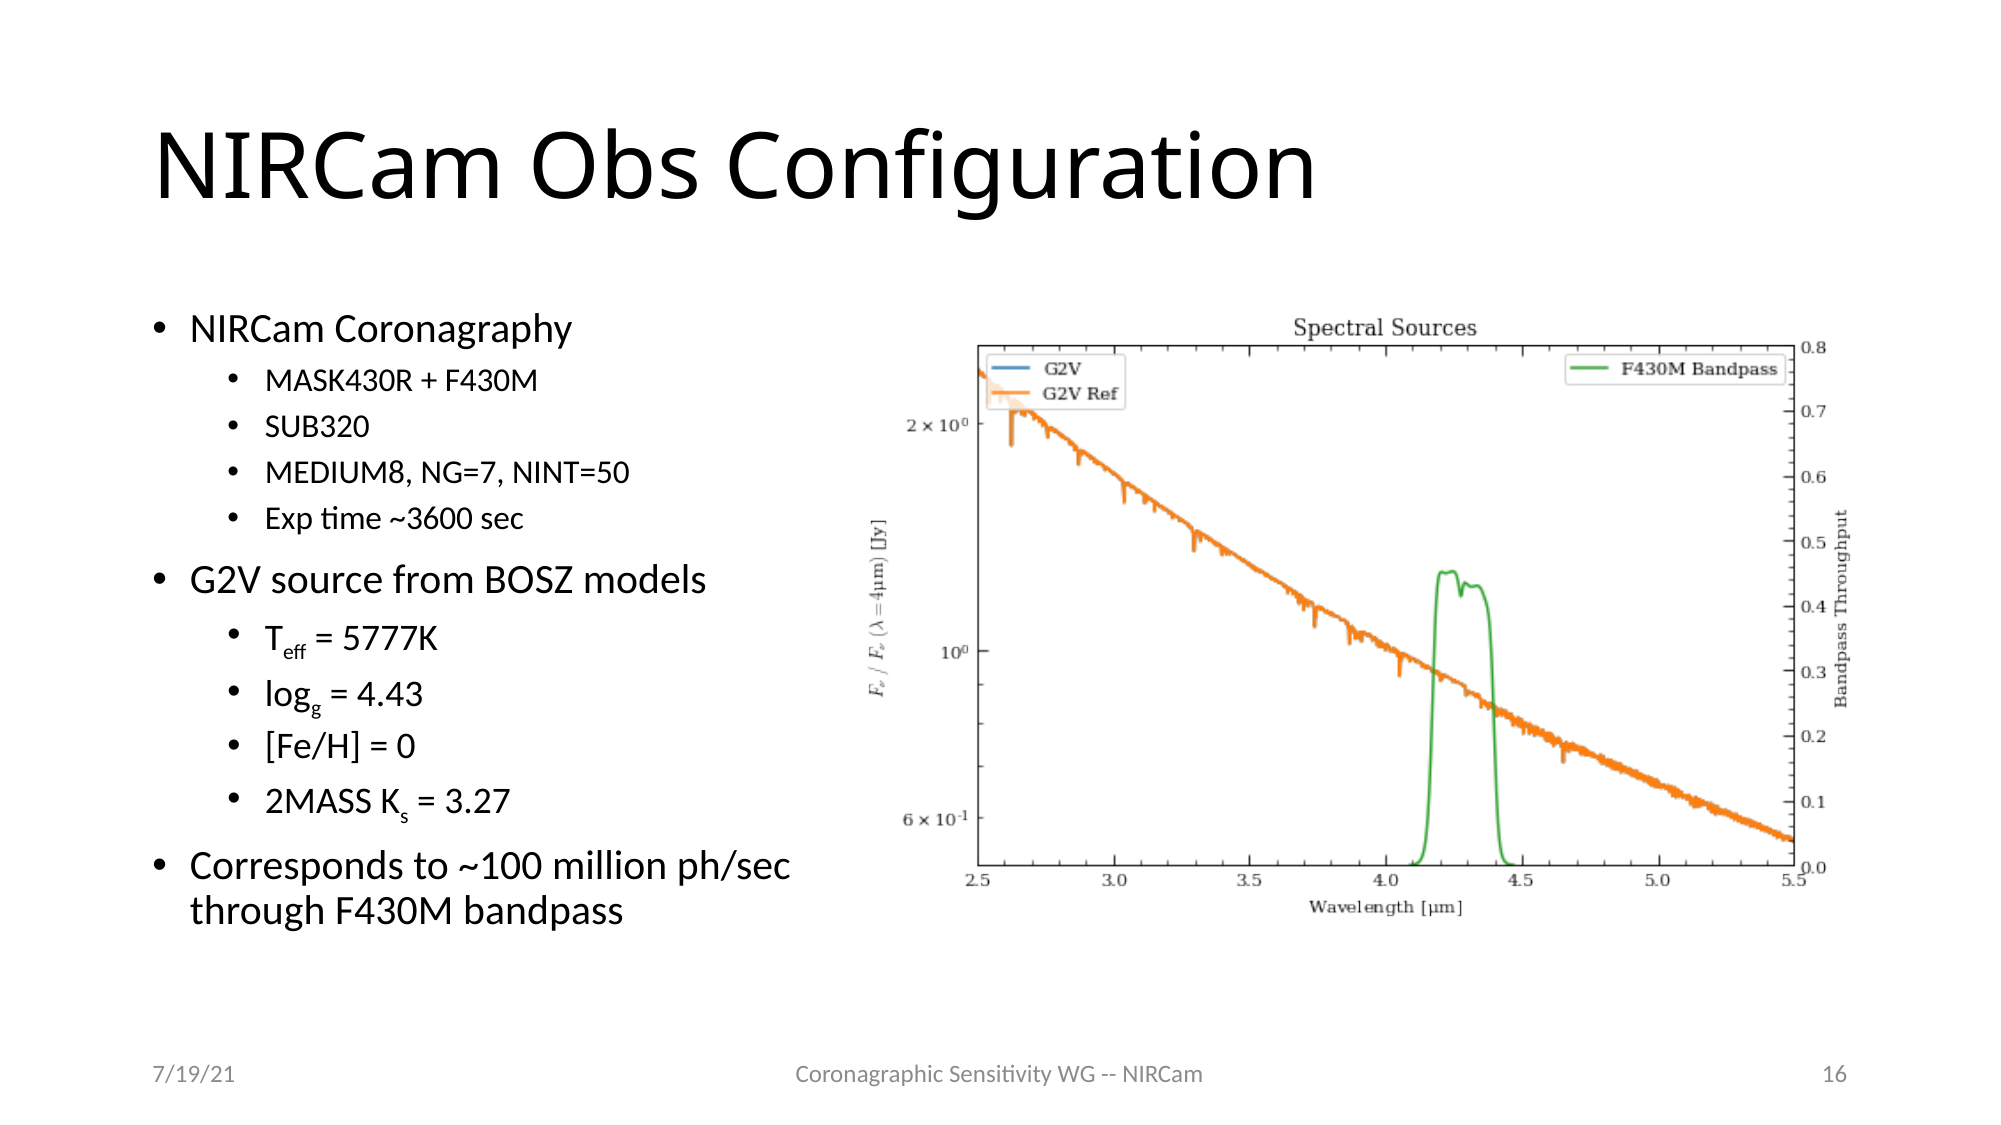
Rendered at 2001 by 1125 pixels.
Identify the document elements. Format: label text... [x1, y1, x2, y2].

list NIRCam Coronagraphy MASK430R + F430M SUB320 MEDIUM8, NG=7, NINT=50 Exp time ~3600 sec G2V source from BOSZ models Teff = 5777K logg = 4.43 [Fe/H] = 0 2MASS Ks = 3.27 Corresponds to ~100 million ph/sec through F430M bandpass [137, 299, 827, 1014]
footer Coronagraphic Sensitivity WG -- NIRCam [662, 1042, 1338, 1103]
title NIRCam Obs Configuration [137, 59, 1863, 278]
slide_number 16 [1412, 1042, 1863, 1103]
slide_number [137, 1042, 588, 1103]
picture [855, 306, 1863, 931]
